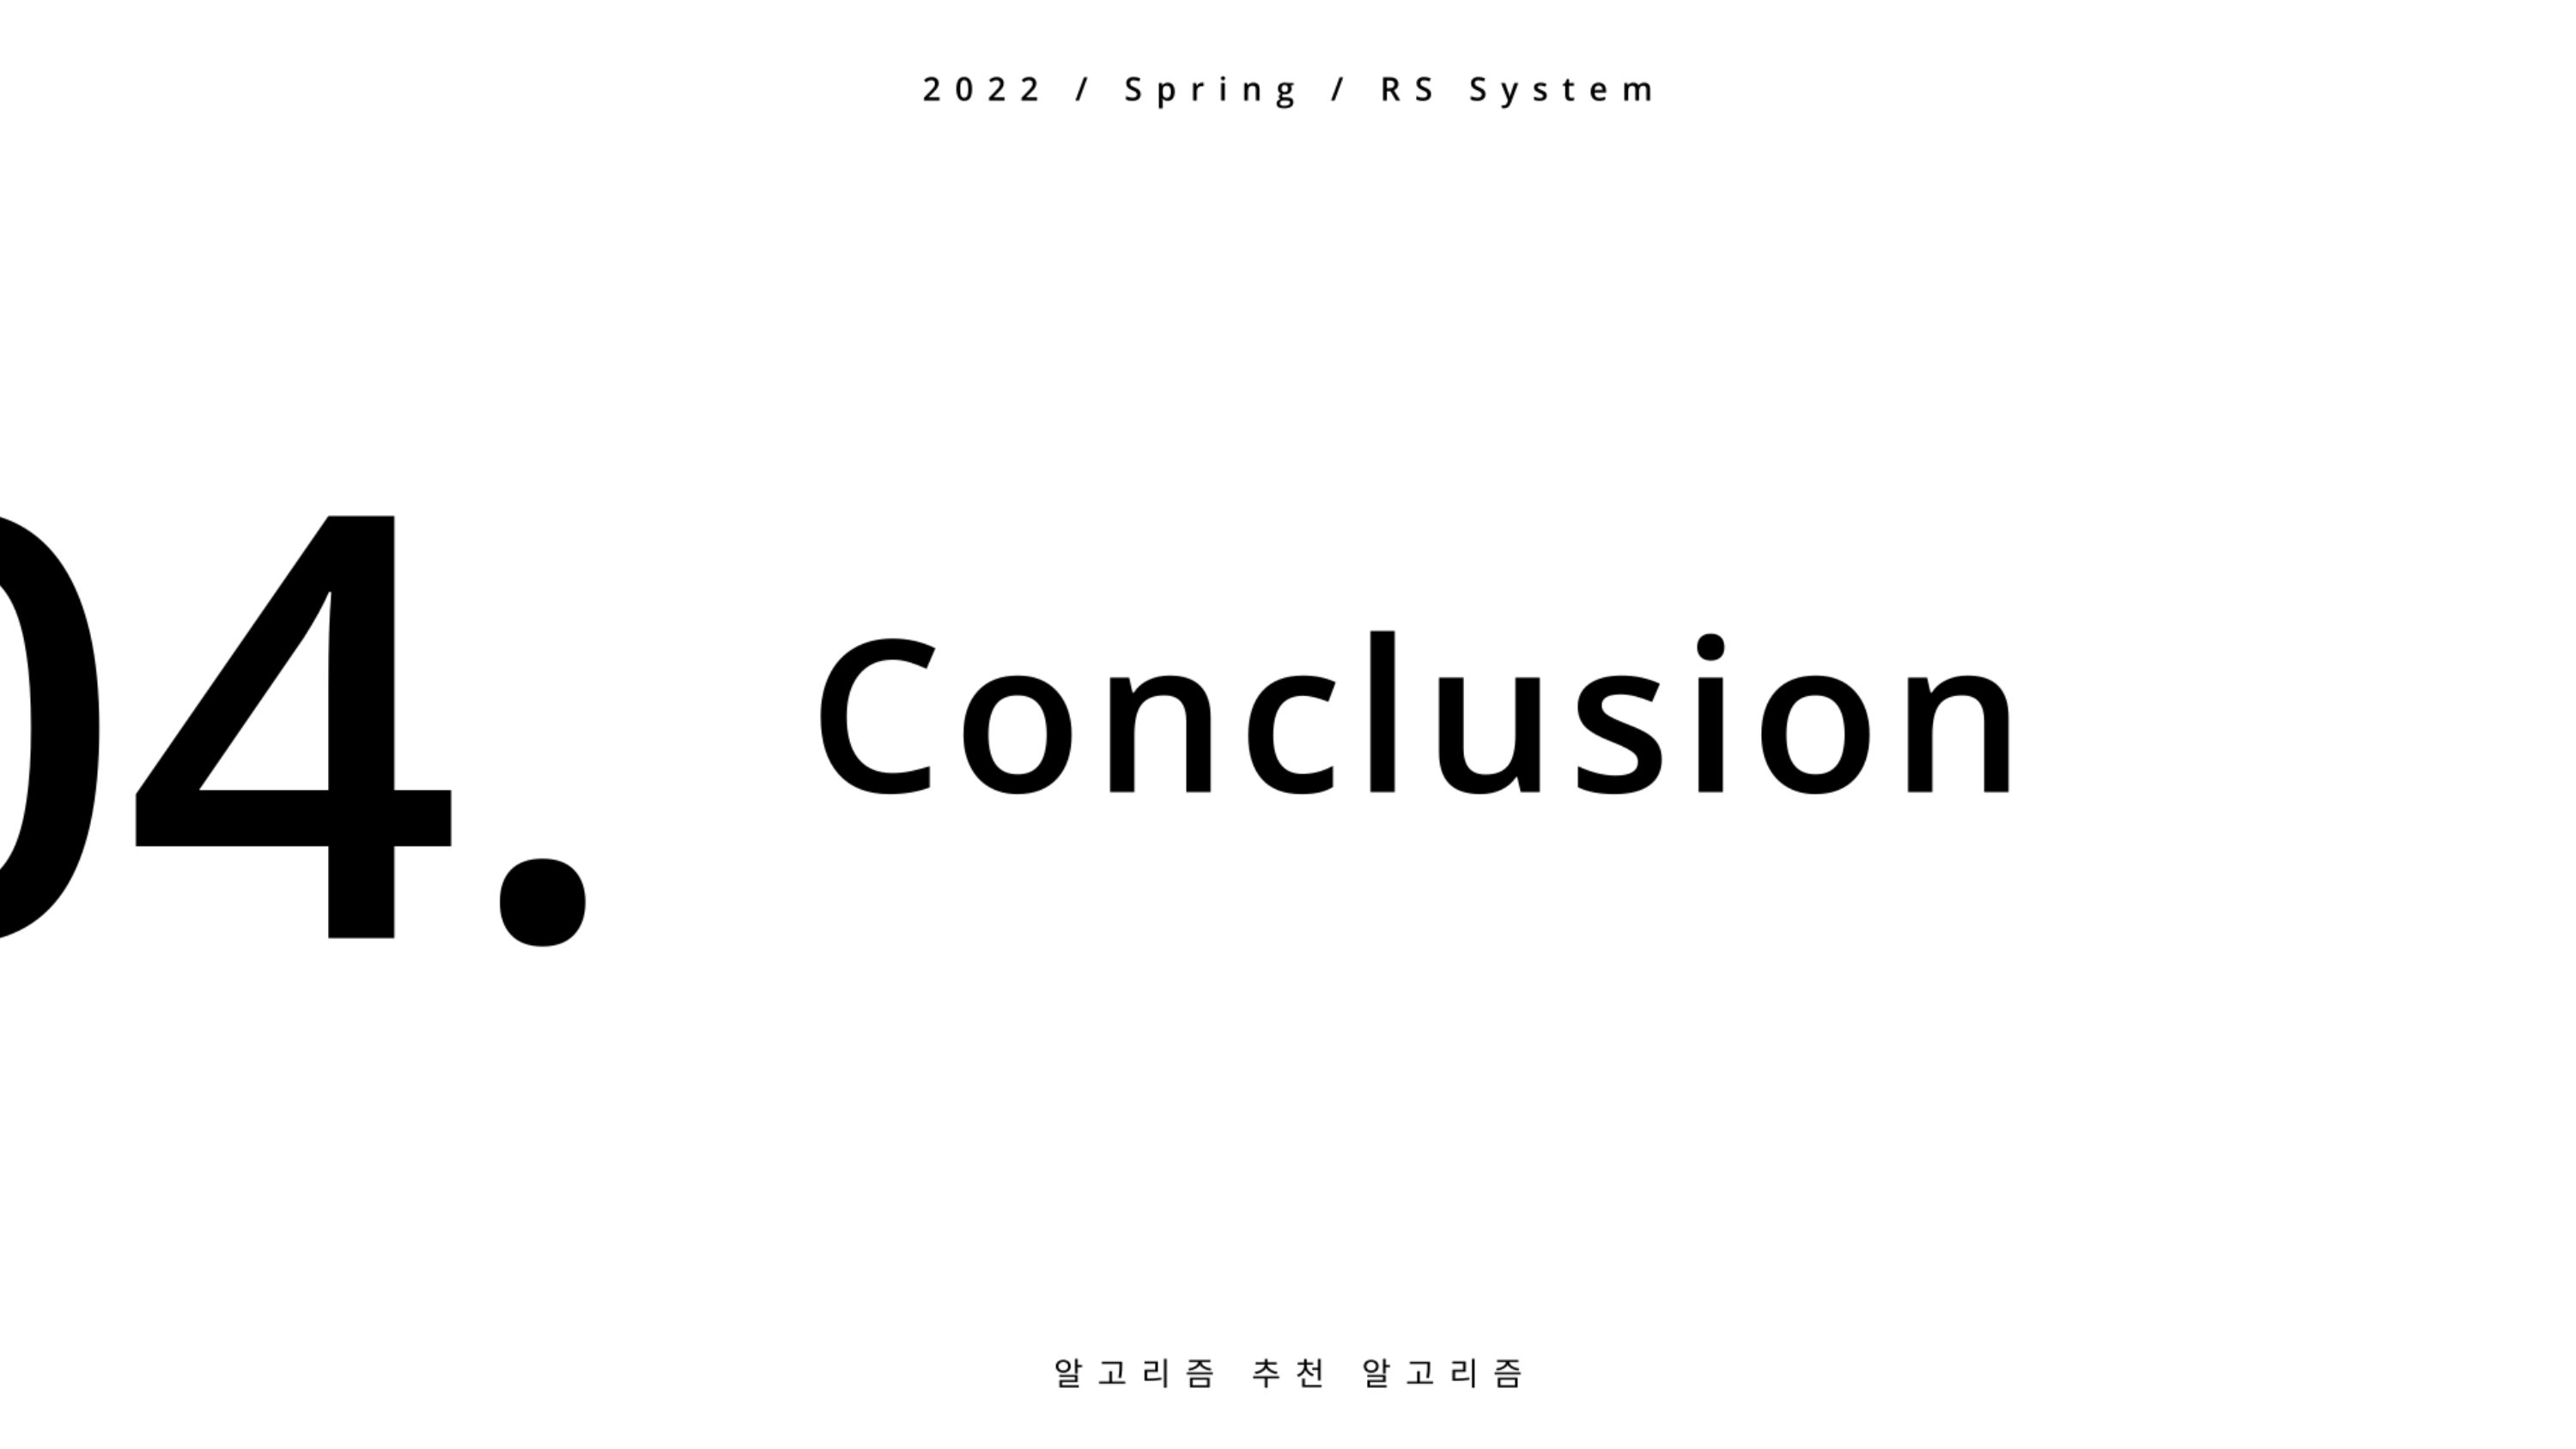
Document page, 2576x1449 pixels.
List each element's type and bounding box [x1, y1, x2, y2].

picture [556, 59, 1682, 124]
picture [0, 208, 2107, 1215]
picture [556, 1343, 1535, 1403]
